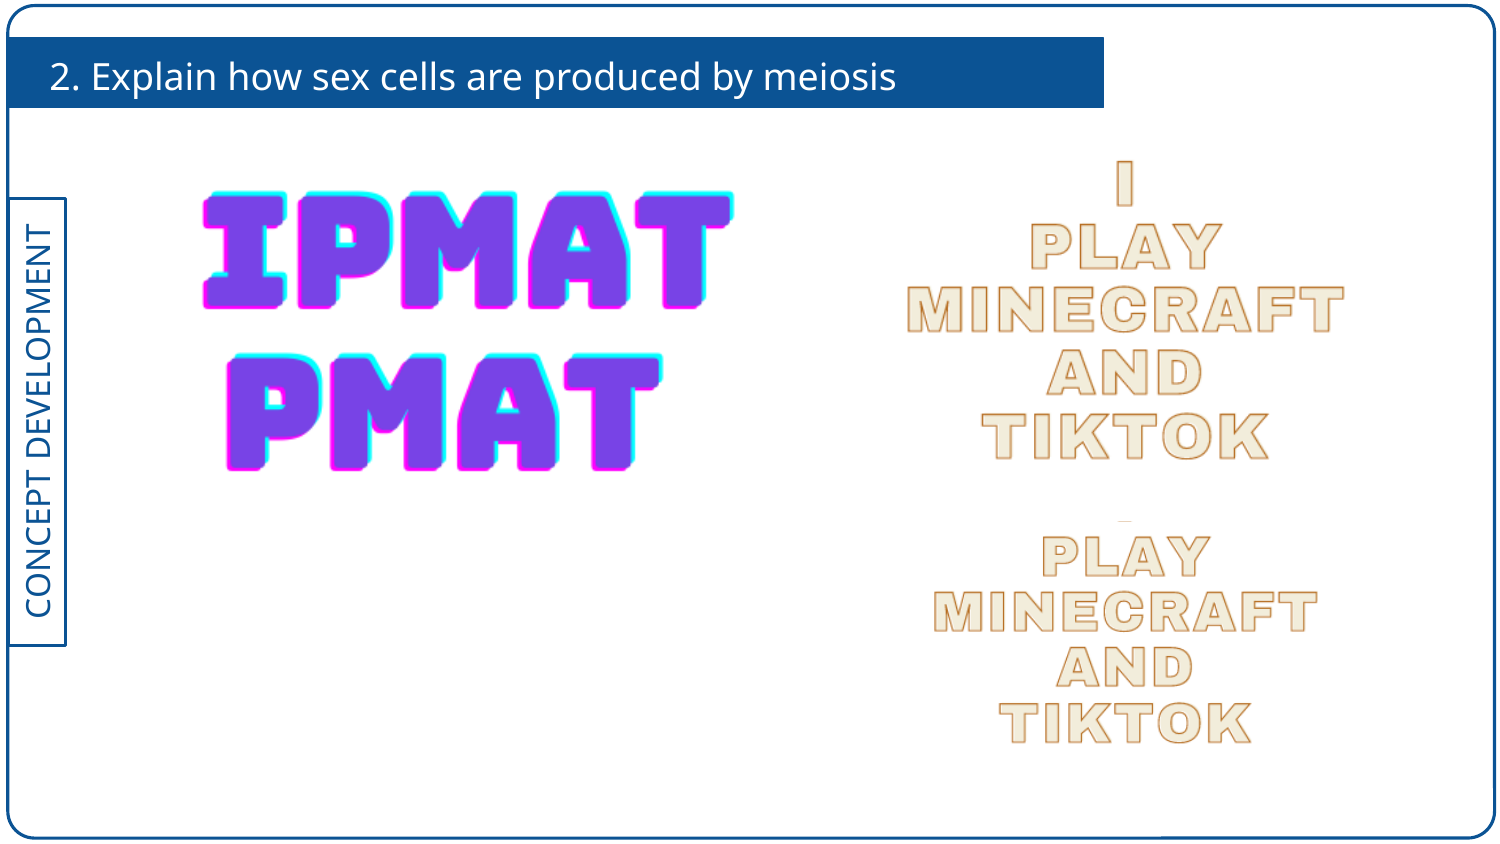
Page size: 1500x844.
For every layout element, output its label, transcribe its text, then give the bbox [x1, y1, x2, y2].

subtitle 2. Explain how sex cells are produced by meiosis [15, 43, 1097, 101]
picture [223, 340, 711, 484]
picture [152, 178, 782, 323]
picture [924, 521, 1326, 756]
picture [895, 148, 1354, 474]
